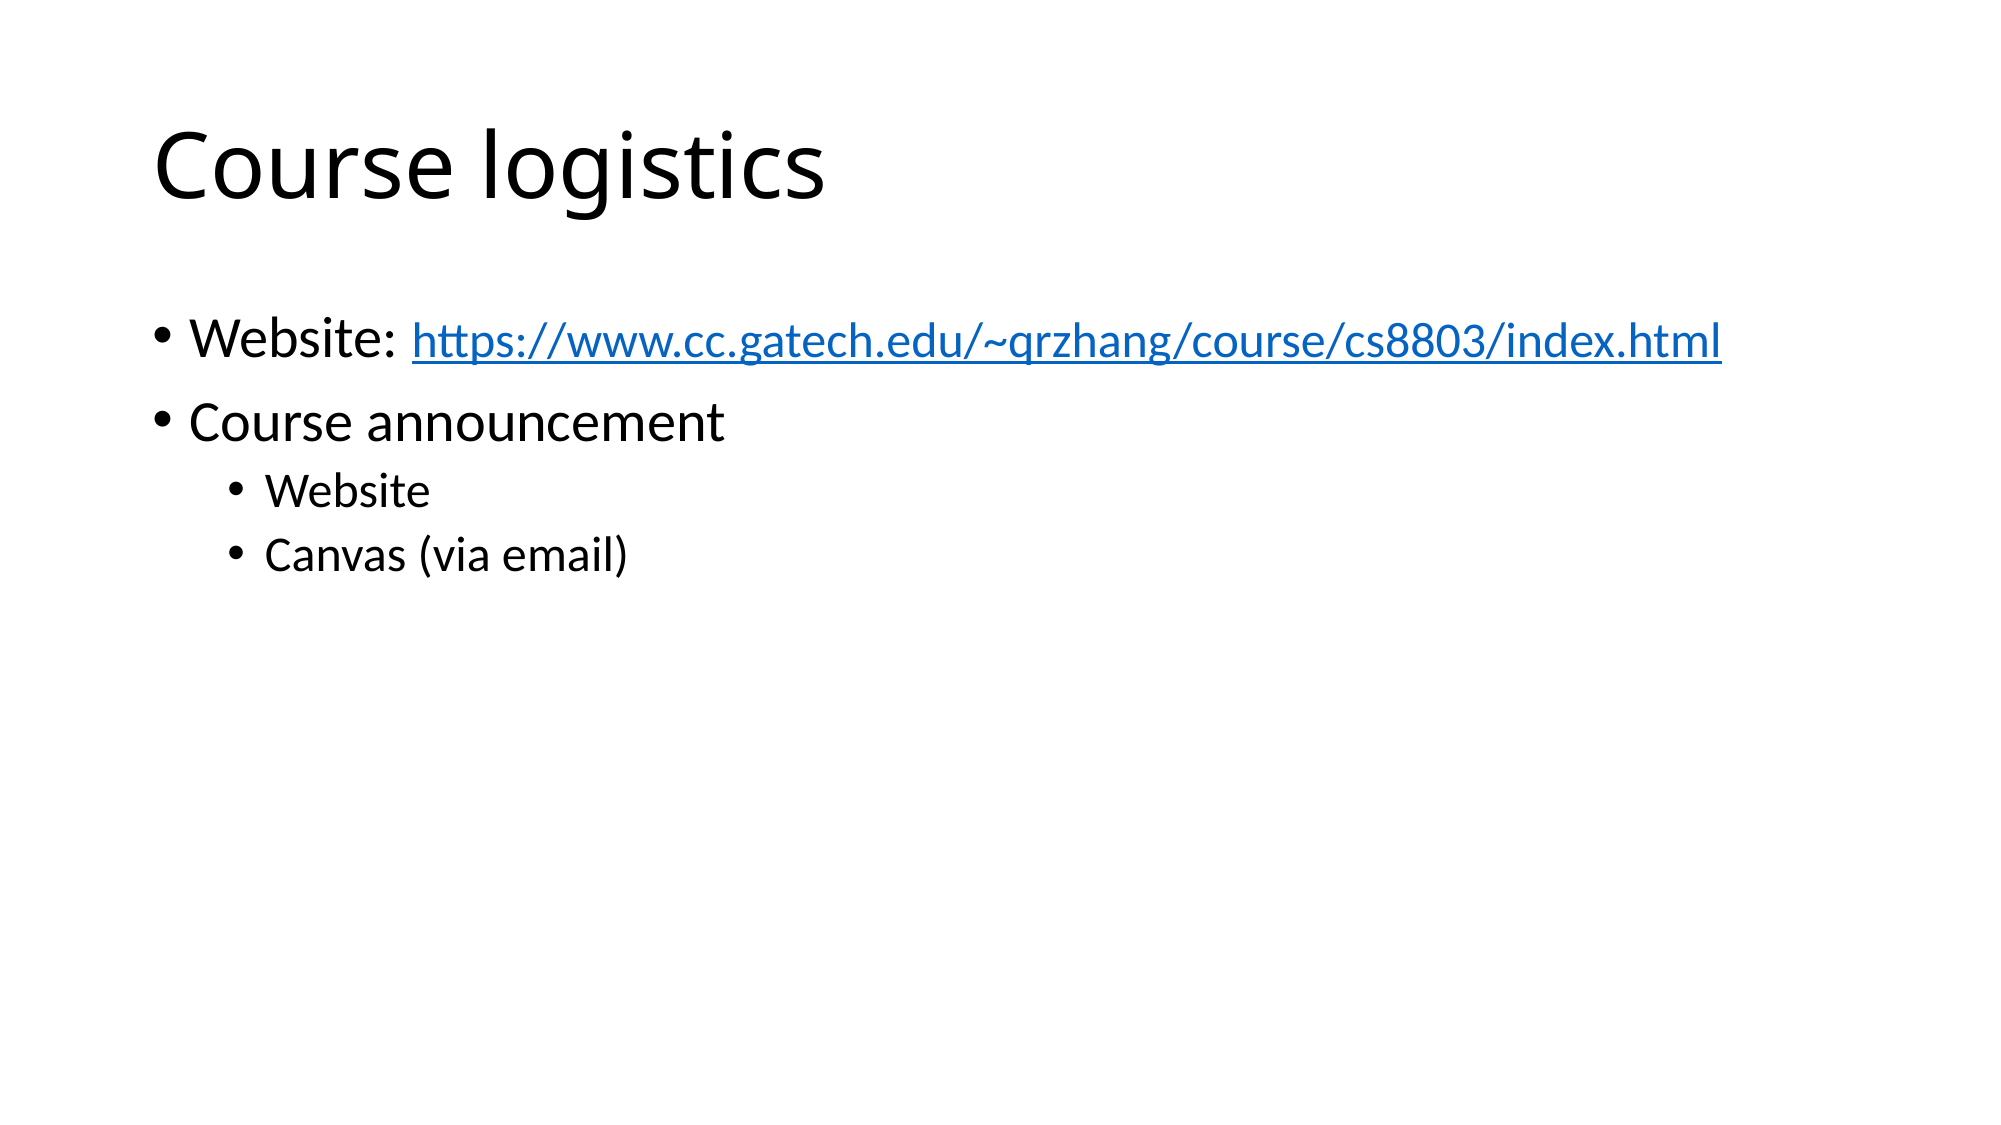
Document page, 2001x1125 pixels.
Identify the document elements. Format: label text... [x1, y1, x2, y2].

list Website: https://www.cc.gatech.edu/~qrzhang/course/cs8803/index.html Course announcement Website Canvas (via email) [137, 299, 1863, 1014]
title Course logistics [137, 59, 1863, 278]
